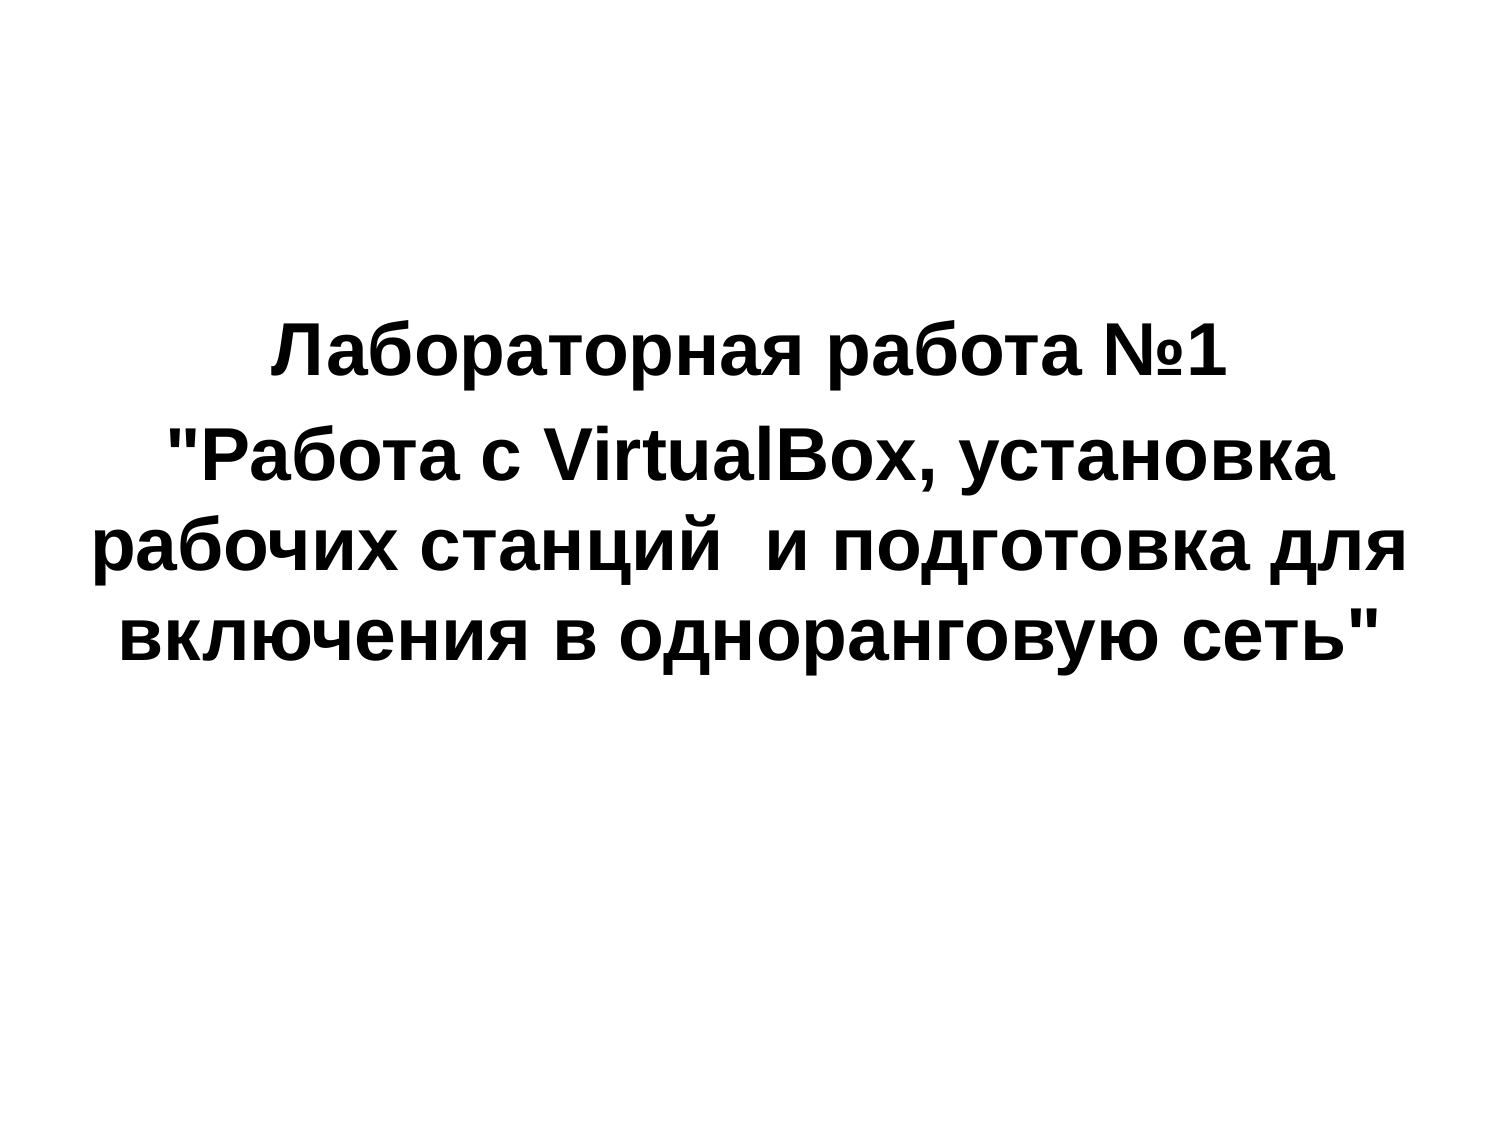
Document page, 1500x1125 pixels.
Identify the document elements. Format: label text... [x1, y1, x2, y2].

list Лабораторная работа №1 "Работа с VirtualBox, установка рабочих станций и подготовка для включения в одноранговую сеть" [0, 292, 1500, 582]
